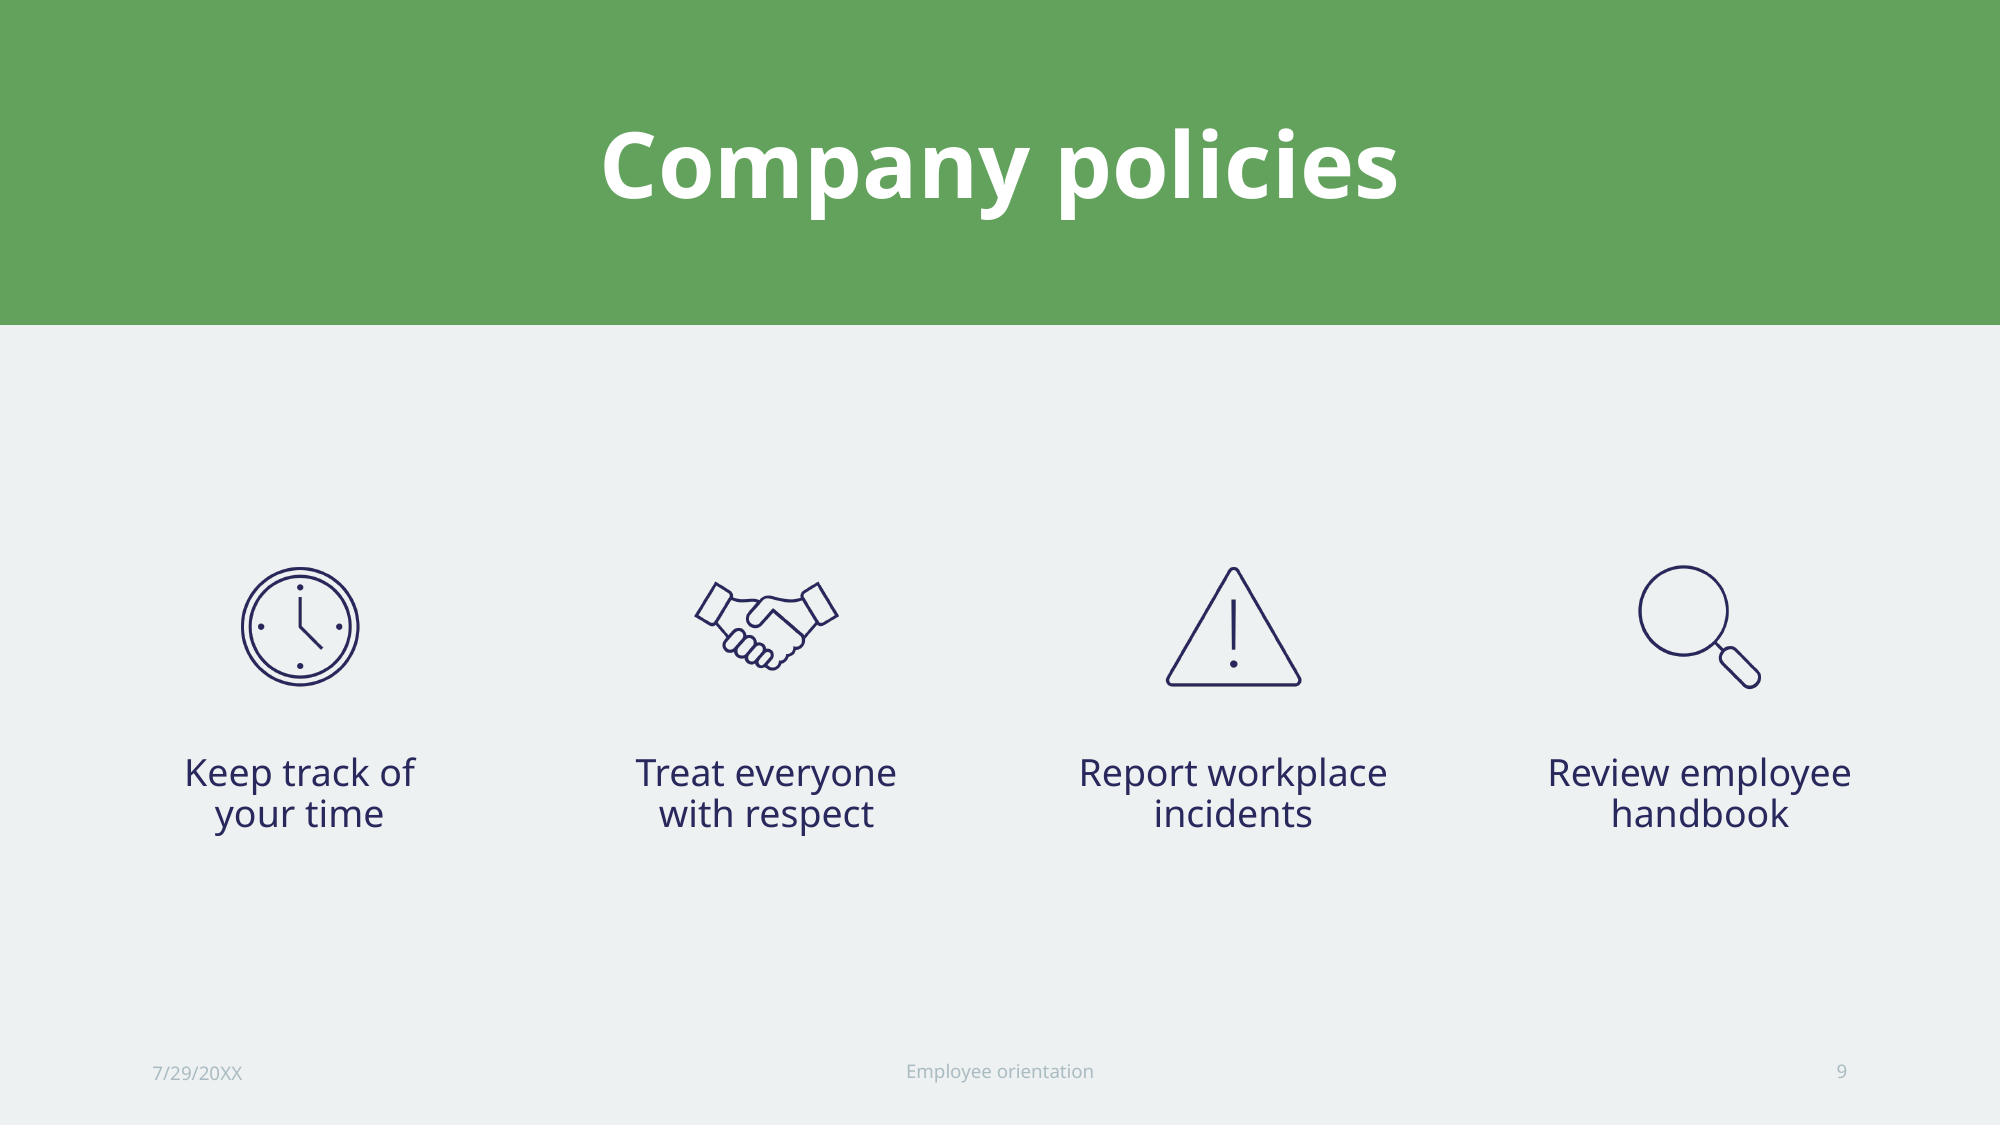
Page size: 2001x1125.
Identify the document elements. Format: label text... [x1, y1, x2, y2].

list Keep track of your time [127, 747, 473, 859]
slide_number 9 [1412, 1042, 1863, 1103]
list Treat everyone with respect [593, 747, 940, 859]
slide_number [137, 1042, 588, 1103]
list Review employee handbook [1527, 747, 1873, 859]
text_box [691, 551, 842, 702]
footer Employee orientation [662, 1042, 1338, 1103]
title Company policies [137, 59, 1863, 278]
list Report workplace incidents [1060, 747, 1406, 859]
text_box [224, 551, 375, 702]
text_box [1158, 551, 1309, 702]
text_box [1624, 551, 1775, 702]
